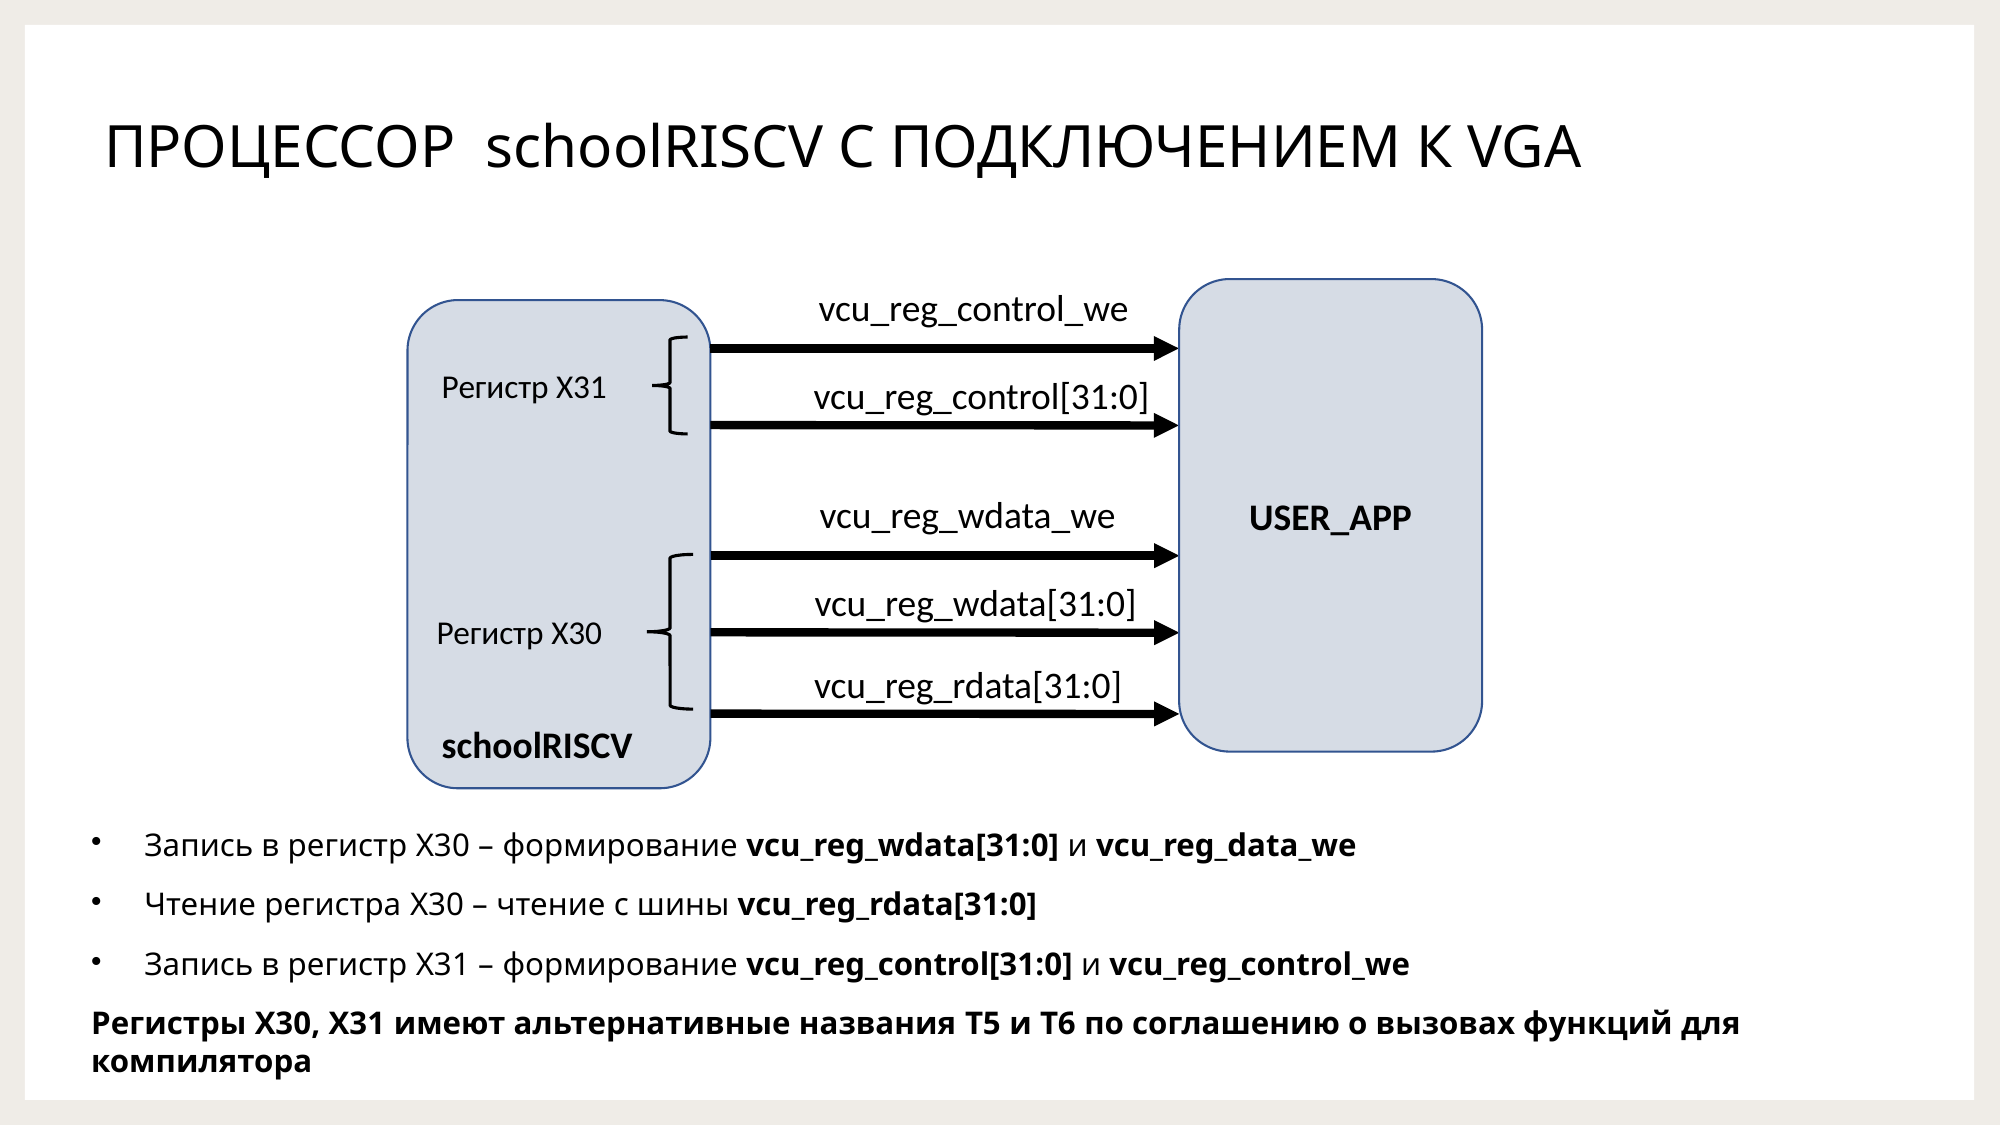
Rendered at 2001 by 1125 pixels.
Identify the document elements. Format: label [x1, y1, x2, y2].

text_box [0, 0, 2000, 1125]
